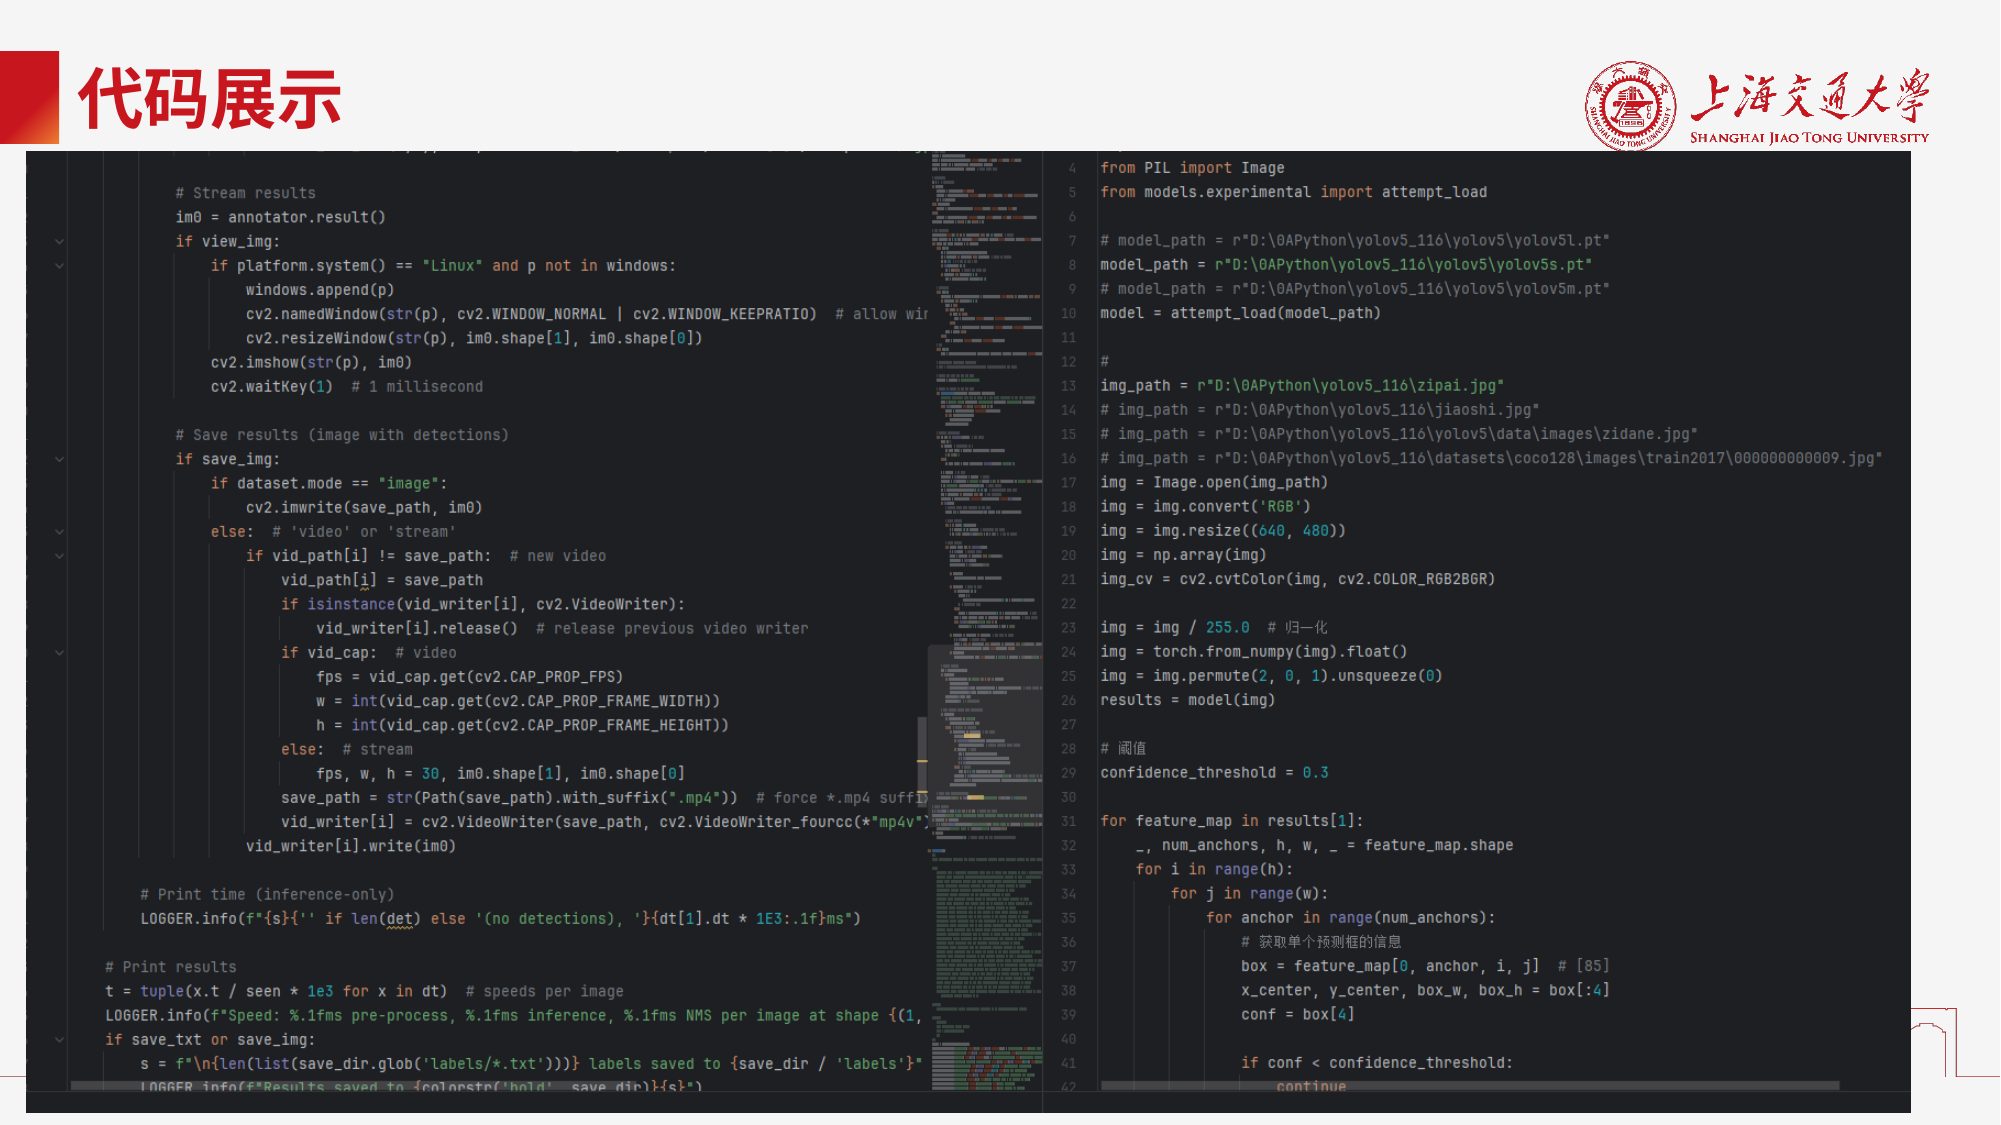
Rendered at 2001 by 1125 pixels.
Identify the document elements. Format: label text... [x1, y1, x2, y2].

picture [0, 43, 2000, 1113]
title 代码展示 [62, 43, 1530, 151]
